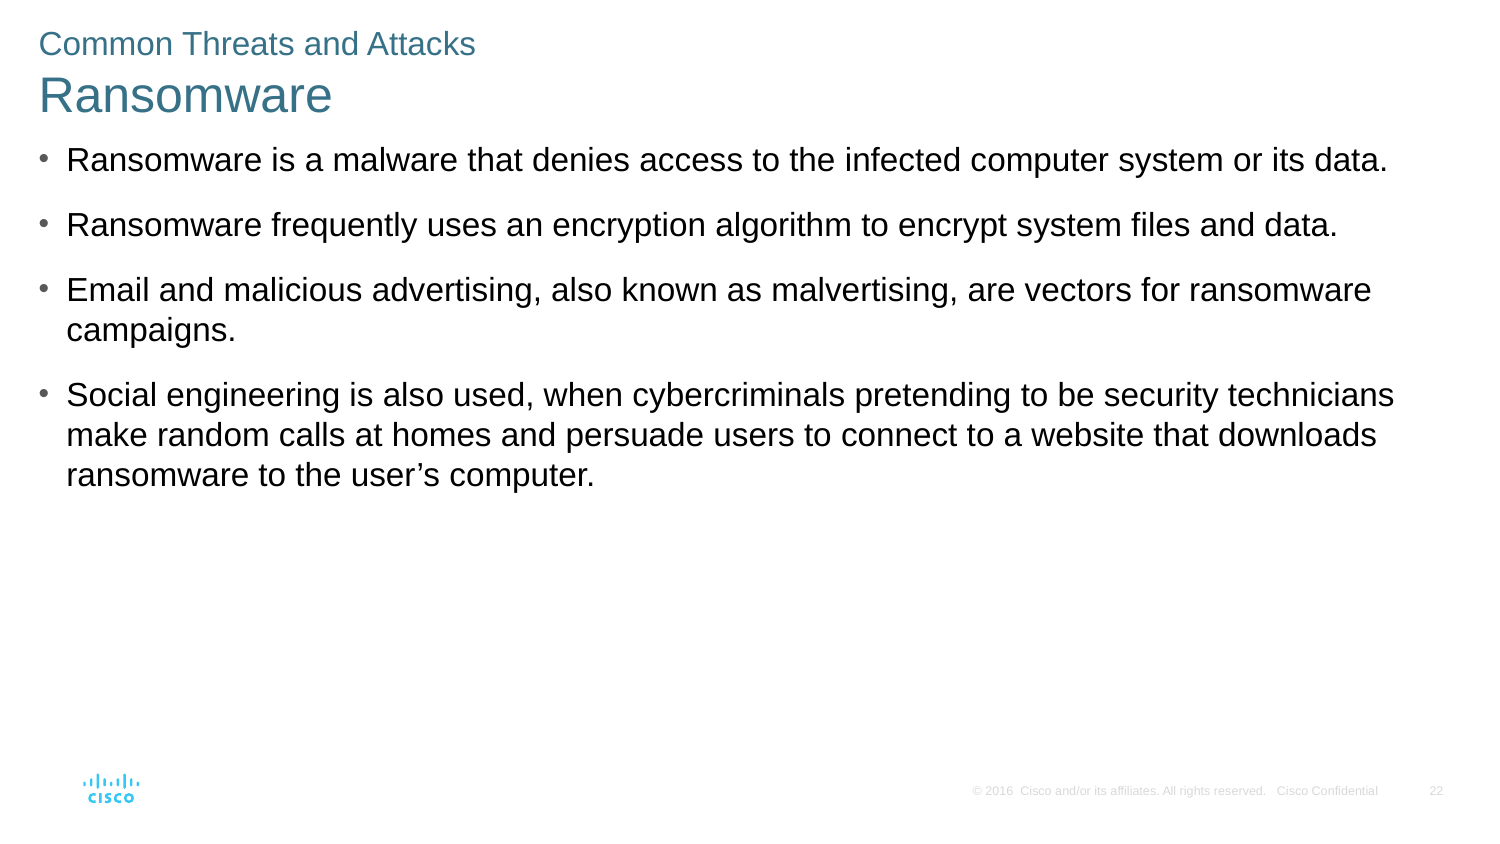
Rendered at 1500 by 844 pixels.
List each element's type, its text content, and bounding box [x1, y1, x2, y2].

text_box Common Threats and Attacks Ransomware [23, 10, 1500, 135]
list Ransomware is a malware that denies access to the infected computer system or its data. Ransomware frequently uses an encryption algorithm to encrypt system files and data. Email and malicious advertising, also known as malvertising, are vectors for ransomware campaigns. Social engineering is also used, when cybercriminals pretending to be security technicians make random calls at homes and persuade users to connect to a website that downloads ransomware to the user’s computer. [23, 131, 1477, 770]
